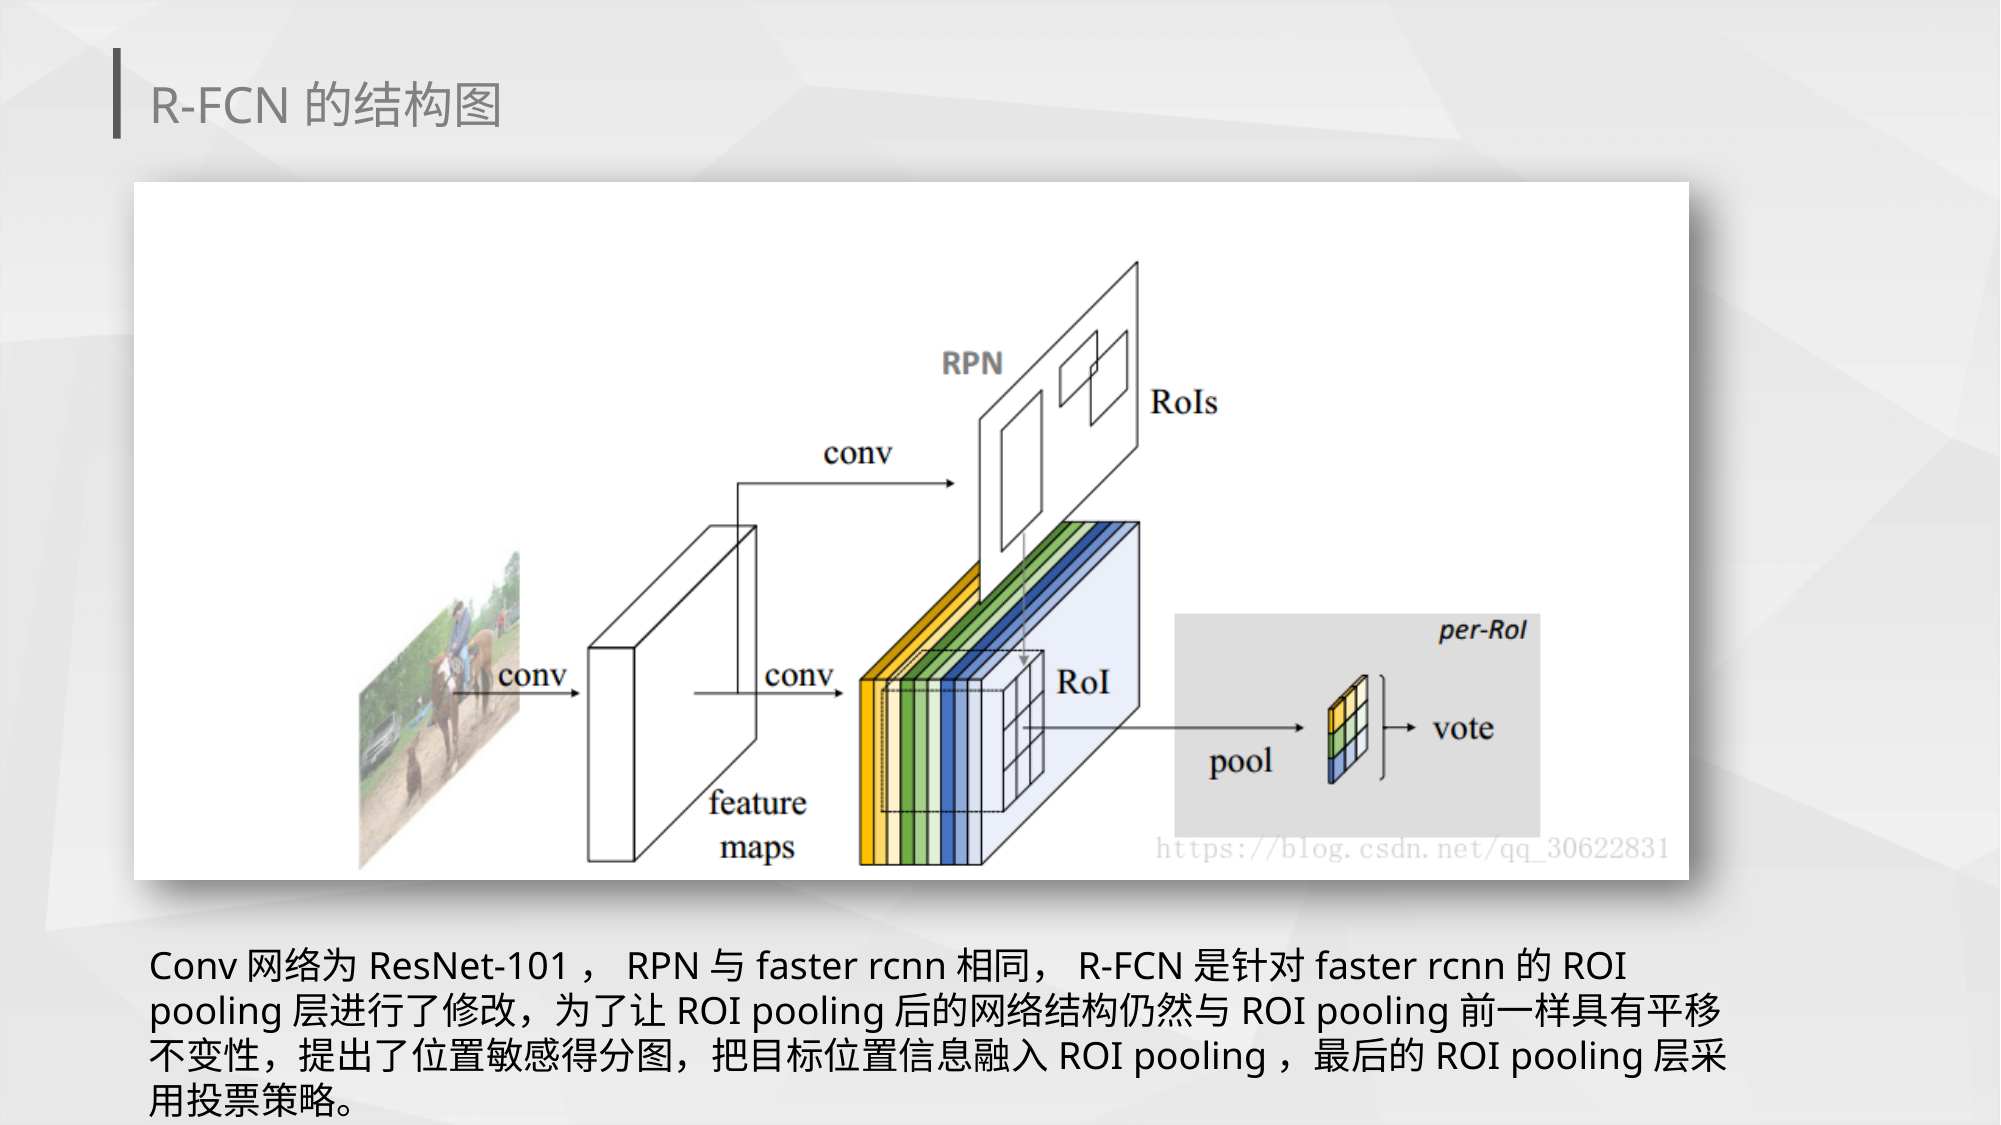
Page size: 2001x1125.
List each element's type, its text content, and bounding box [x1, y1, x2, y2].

text_box Conv网络为ResNet-101，RPN与faster rcnn相同，R-FCN是针对faster rcnn的ROI pooling层进行了修改，为了让ROI pooling后的网络结构仍然与ROI pooling前一样具有平移不变性，提出了位置敏感得分图，把目标位置信息融入ROI pooling，最后的ROI pooling层采用投票策略。 [134, 934, 1766, 1125]
picture [0, 0, 2000, 1125]
title R-FCN的结构图 [134, 45, 1860, 144]
